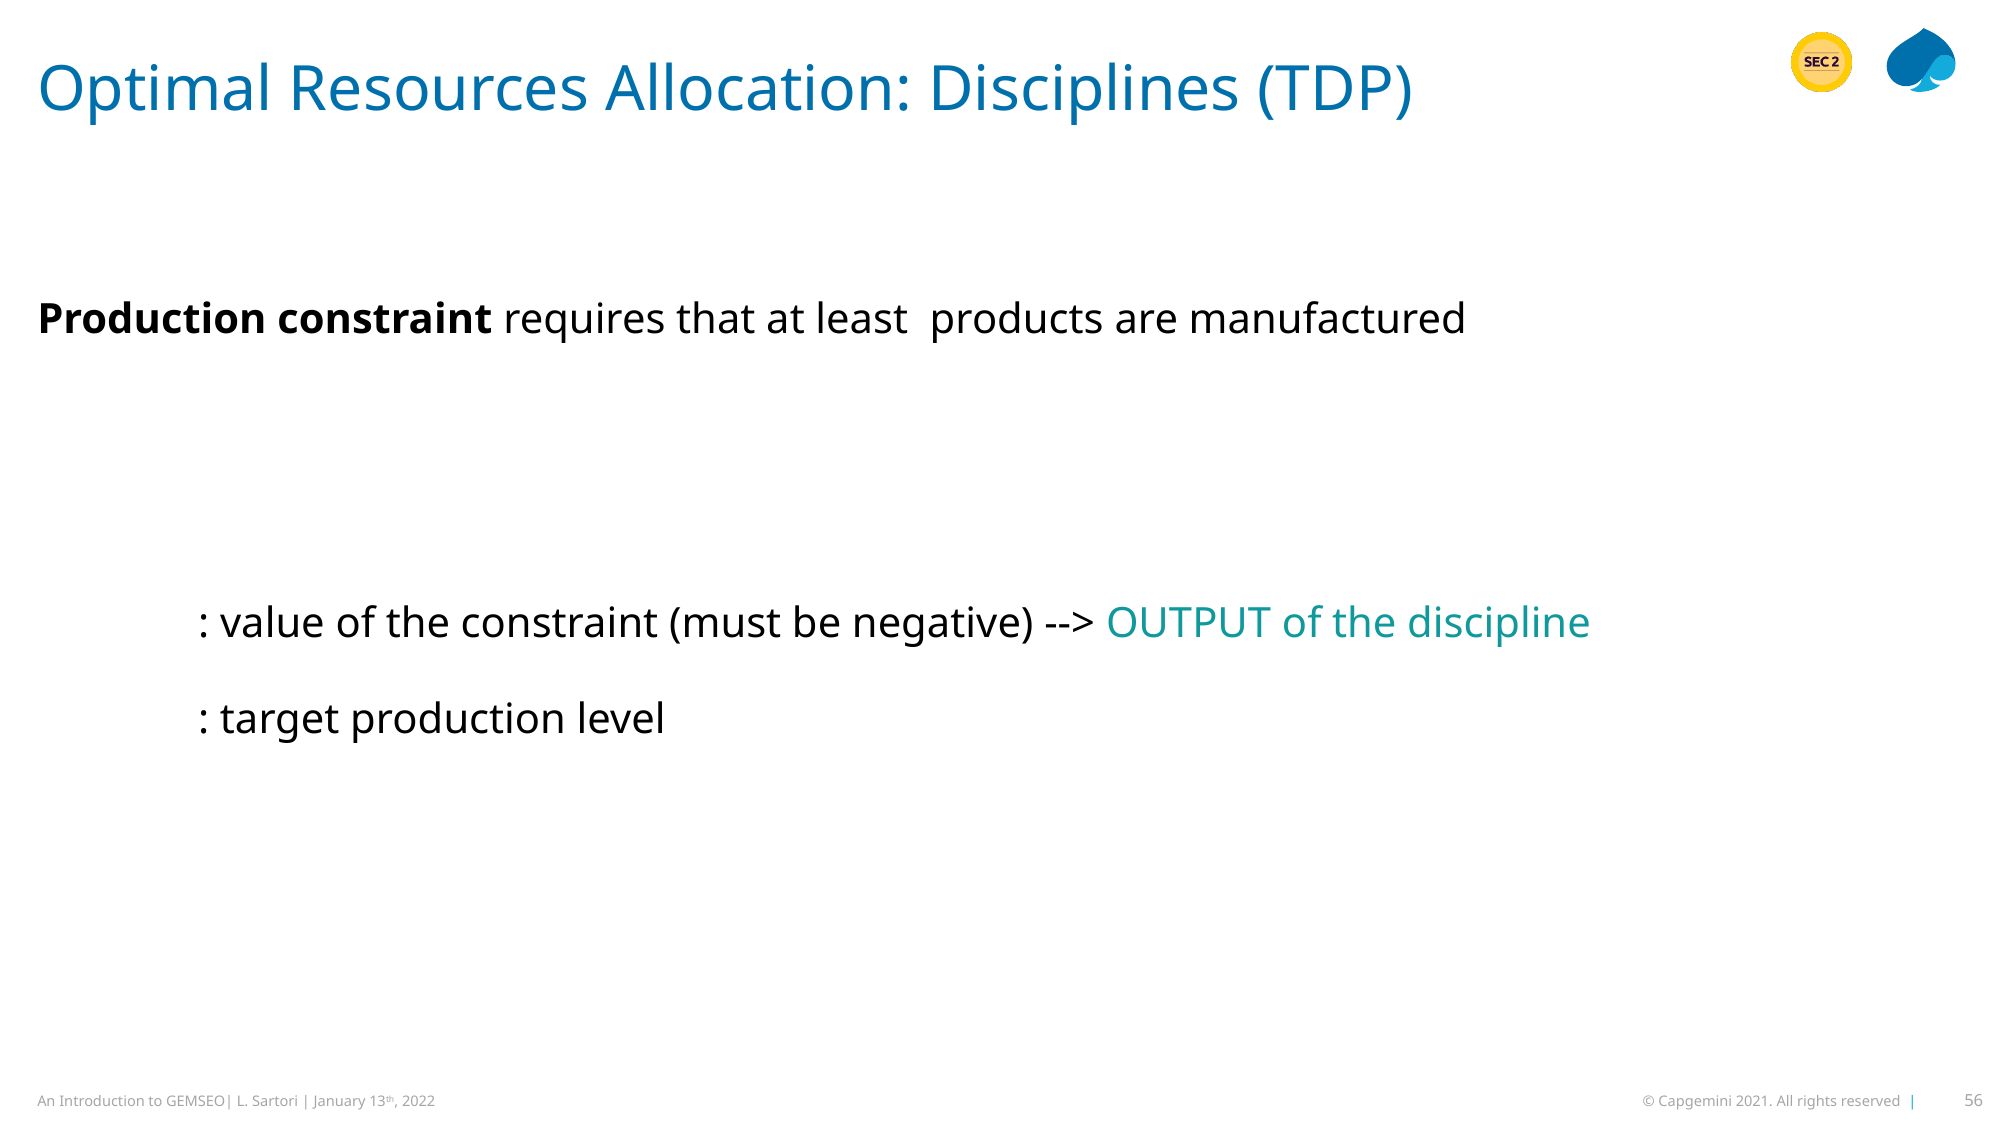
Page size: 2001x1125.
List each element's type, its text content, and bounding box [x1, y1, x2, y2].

title Optimal Resources Allocation: Disciplines (TDP) [37, 0, 1863, 182]
